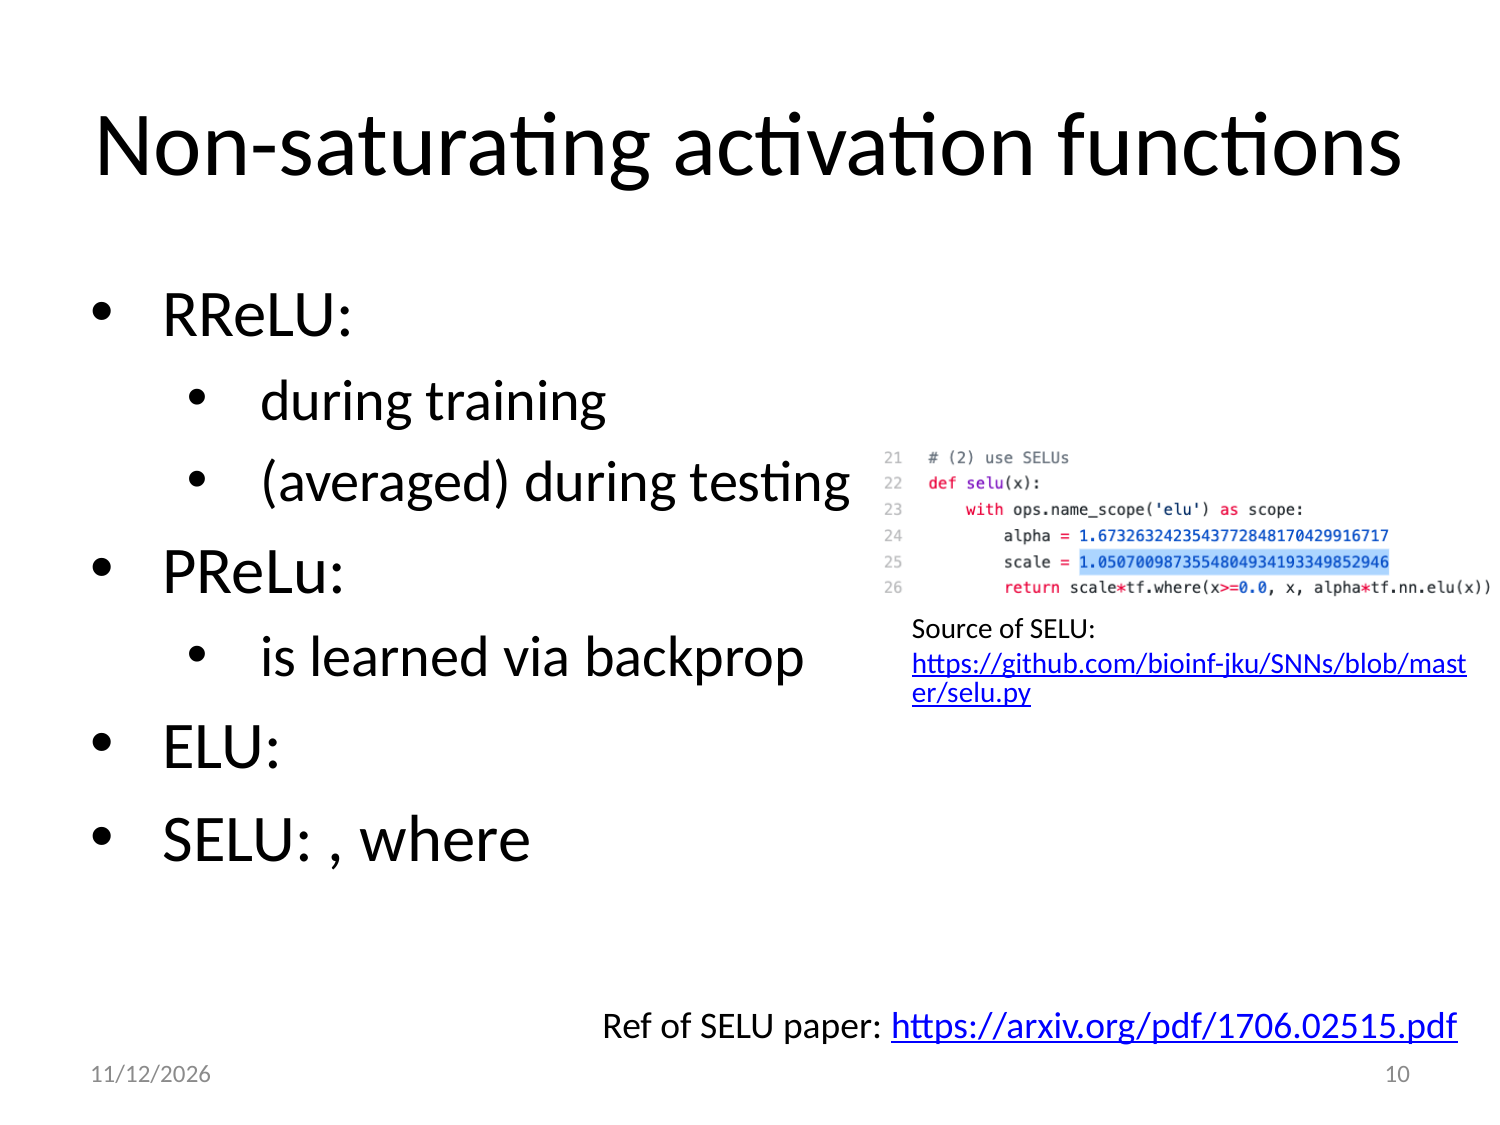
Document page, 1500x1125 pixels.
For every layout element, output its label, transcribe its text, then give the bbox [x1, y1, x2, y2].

title Non-saturating activation functions [75, 45, 1425, 233]
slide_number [75, 1042, 425, 1103]
picture [872, 444, 1500, 604]
slide_number 10 [1074, 1054, 1425, 1103]
text_box Source of SELU: https://github.com/bioinf-jku/SNNs/blob/master/selu.py [897, 612, 1484, 687]
text_box Ref of SELU paper: https://arxiv.org/pdf/1706.02515.pdf [587, 993, 1473, 1054]
